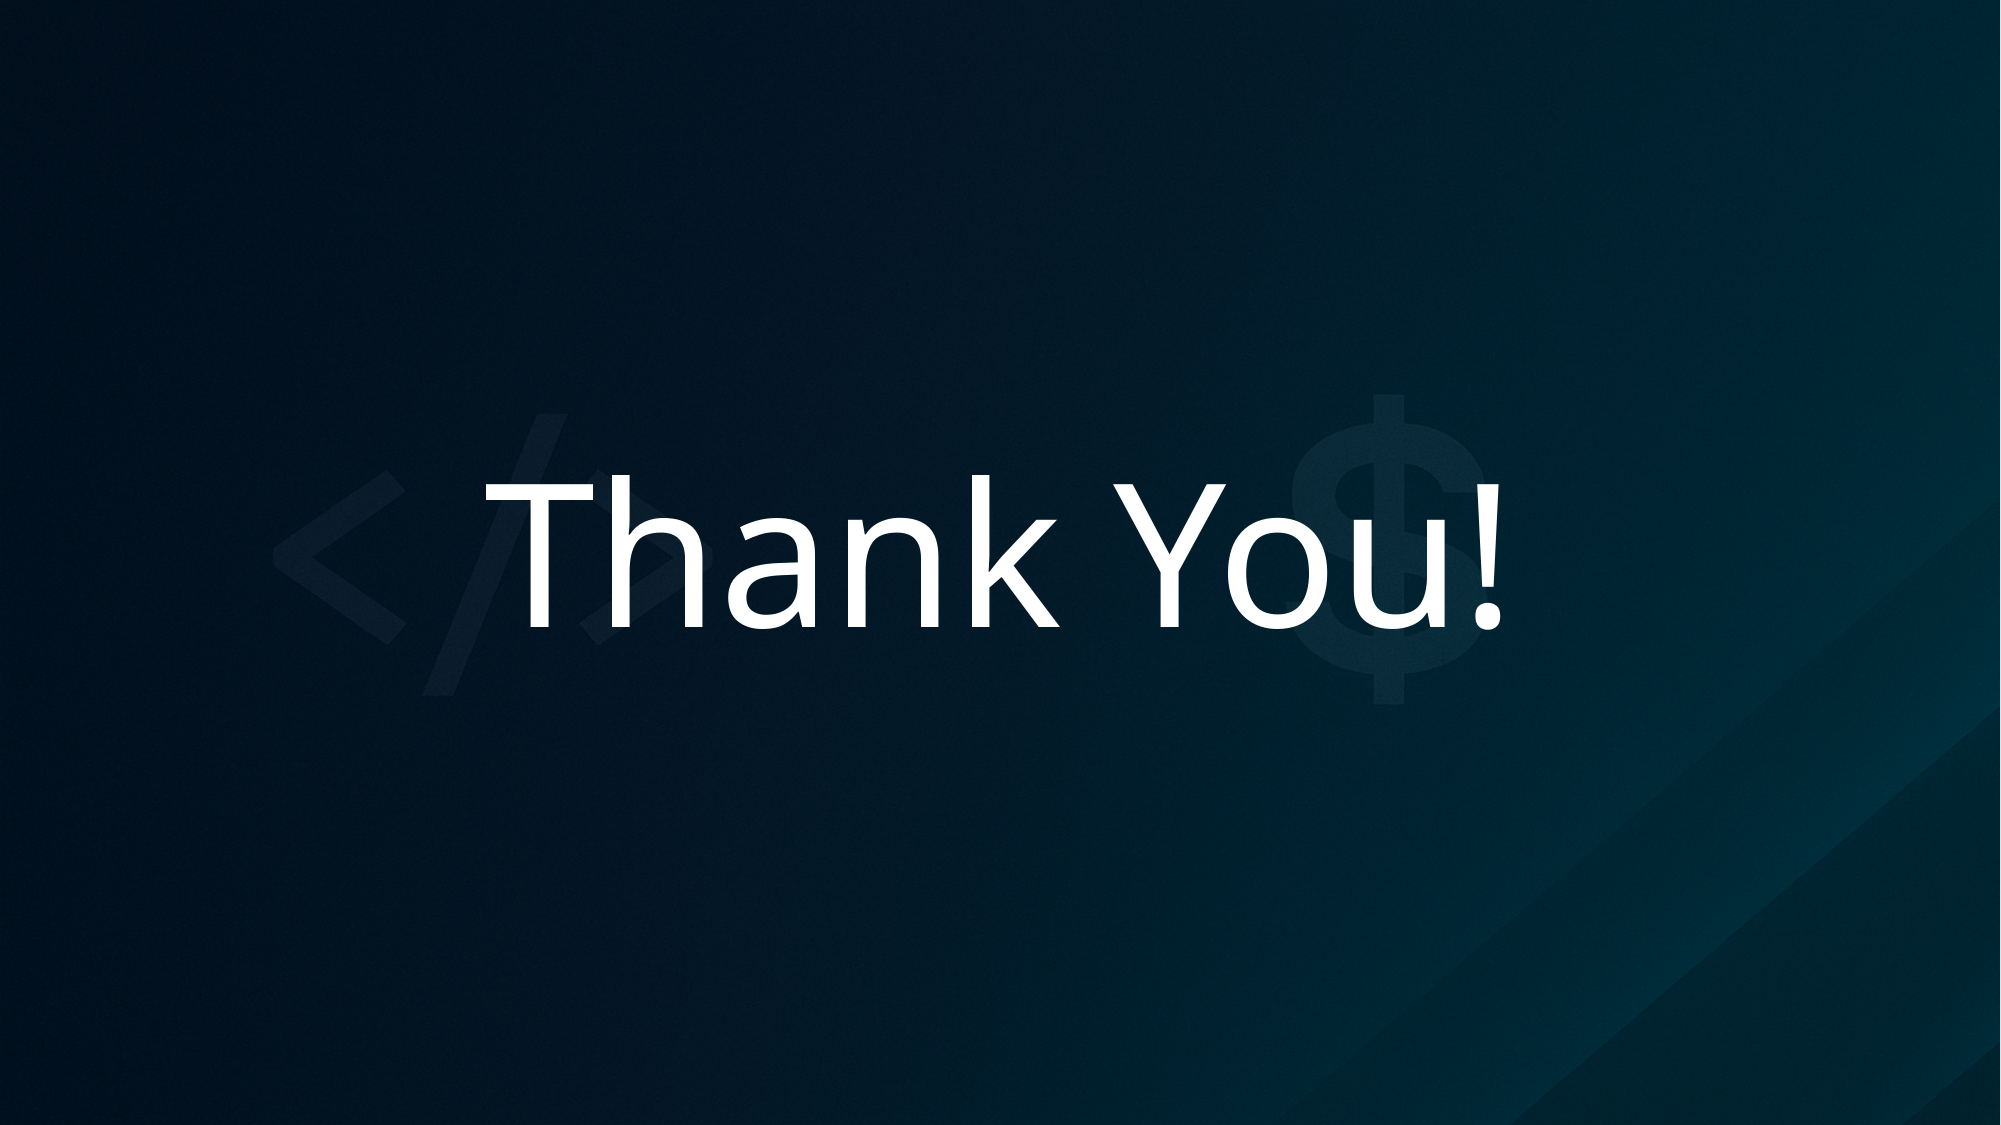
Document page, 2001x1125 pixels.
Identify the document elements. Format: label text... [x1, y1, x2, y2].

text_box Thank You! [0, 0, 2000, 1125]
